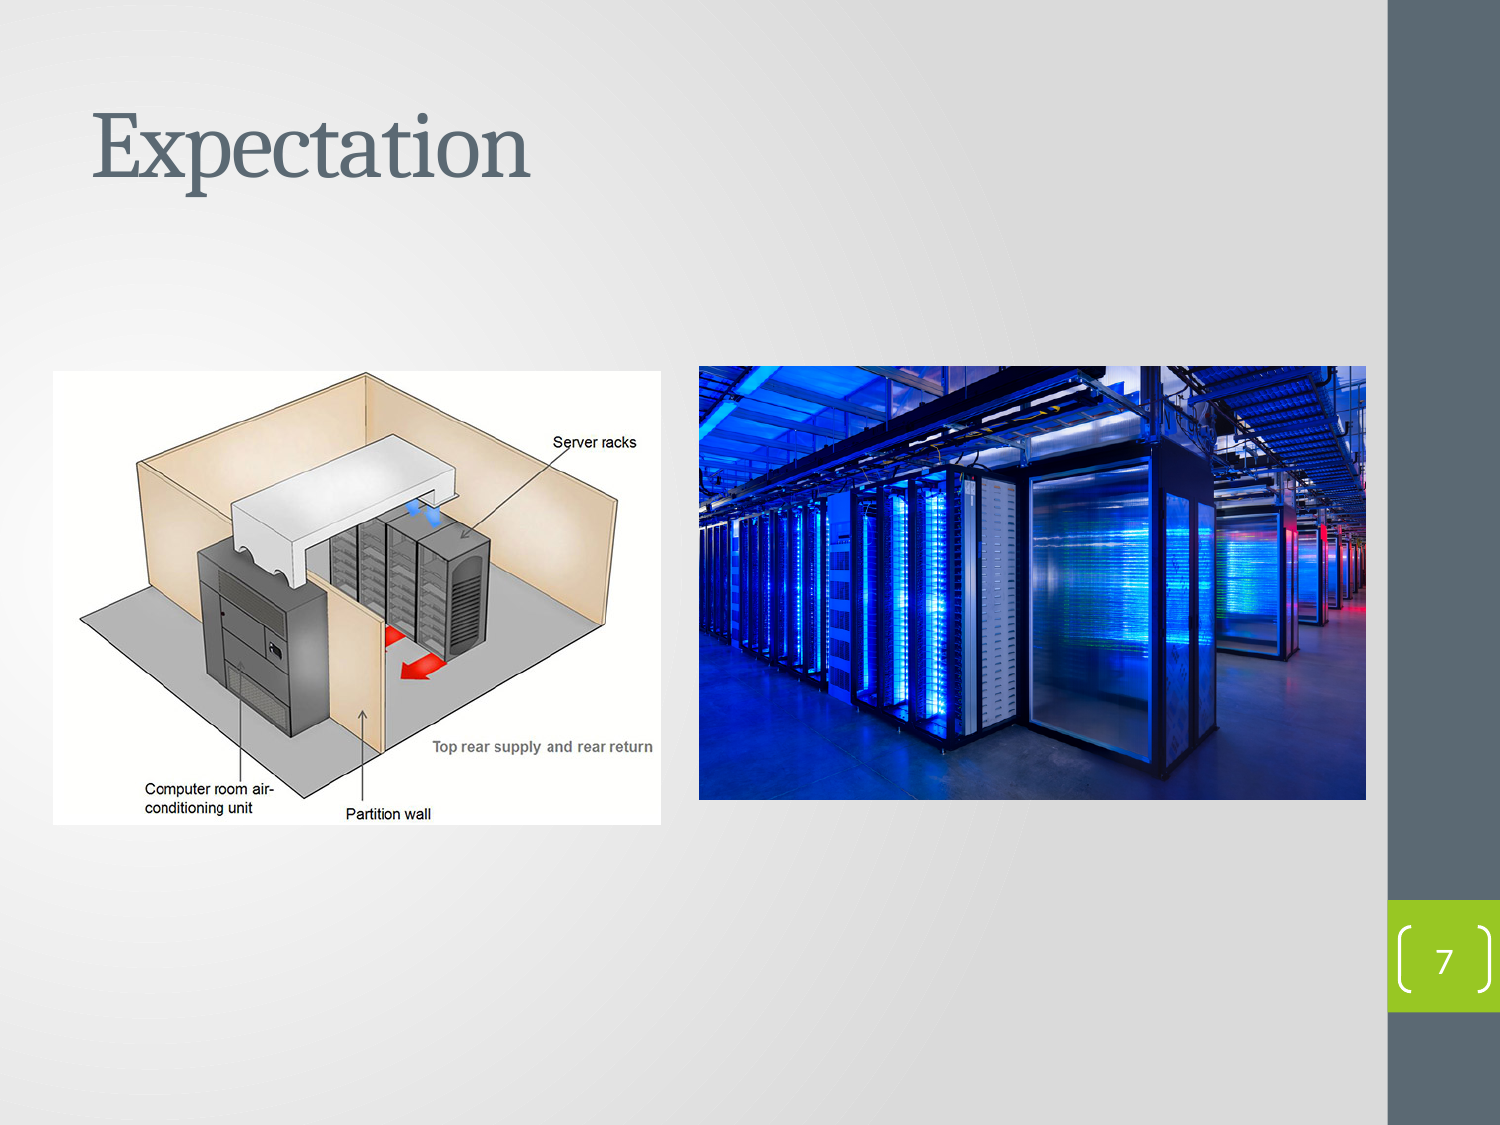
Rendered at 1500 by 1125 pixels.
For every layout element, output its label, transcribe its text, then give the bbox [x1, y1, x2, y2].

title Expectation [75, 45, 1325, 233]
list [53, 370, 661, 826]
slide_number 7 [1397, 925, 1492, 994]
picture [699, 365, 1367, 801]
